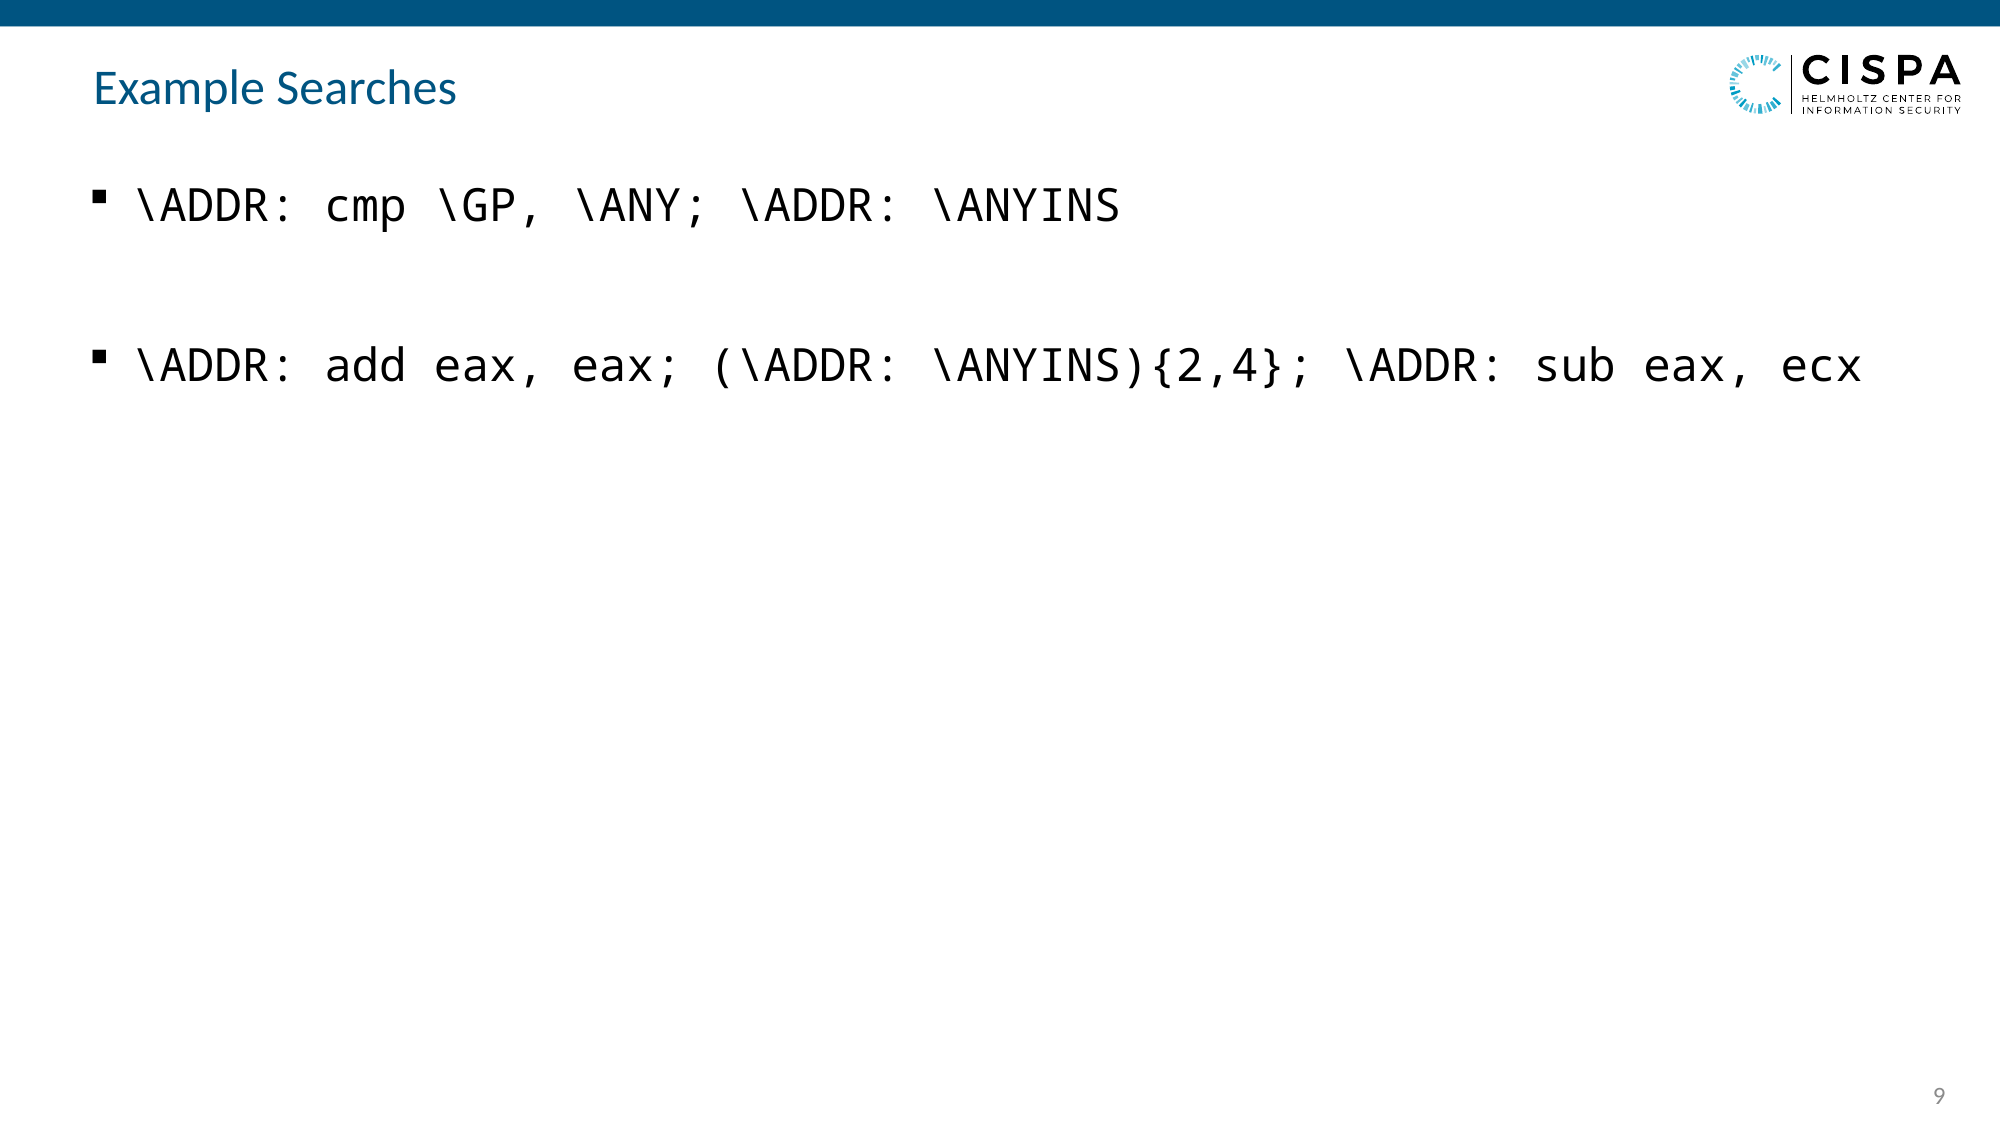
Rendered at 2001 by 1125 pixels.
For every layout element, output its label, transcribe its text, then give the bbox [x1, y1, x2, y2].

title Example Searches [78, 38, 1699, 131]
list \ADDR: cmp \GP, \ANY; \ADDR: \ANYINS \ADDR: add eax, eax; (\ADDR: \ANYINS){2,4}; \ADDR: sub eax, ecx [78, 169, 1922, 1024]
slide_number 8 [1870, 1065, 1961, 1125]
